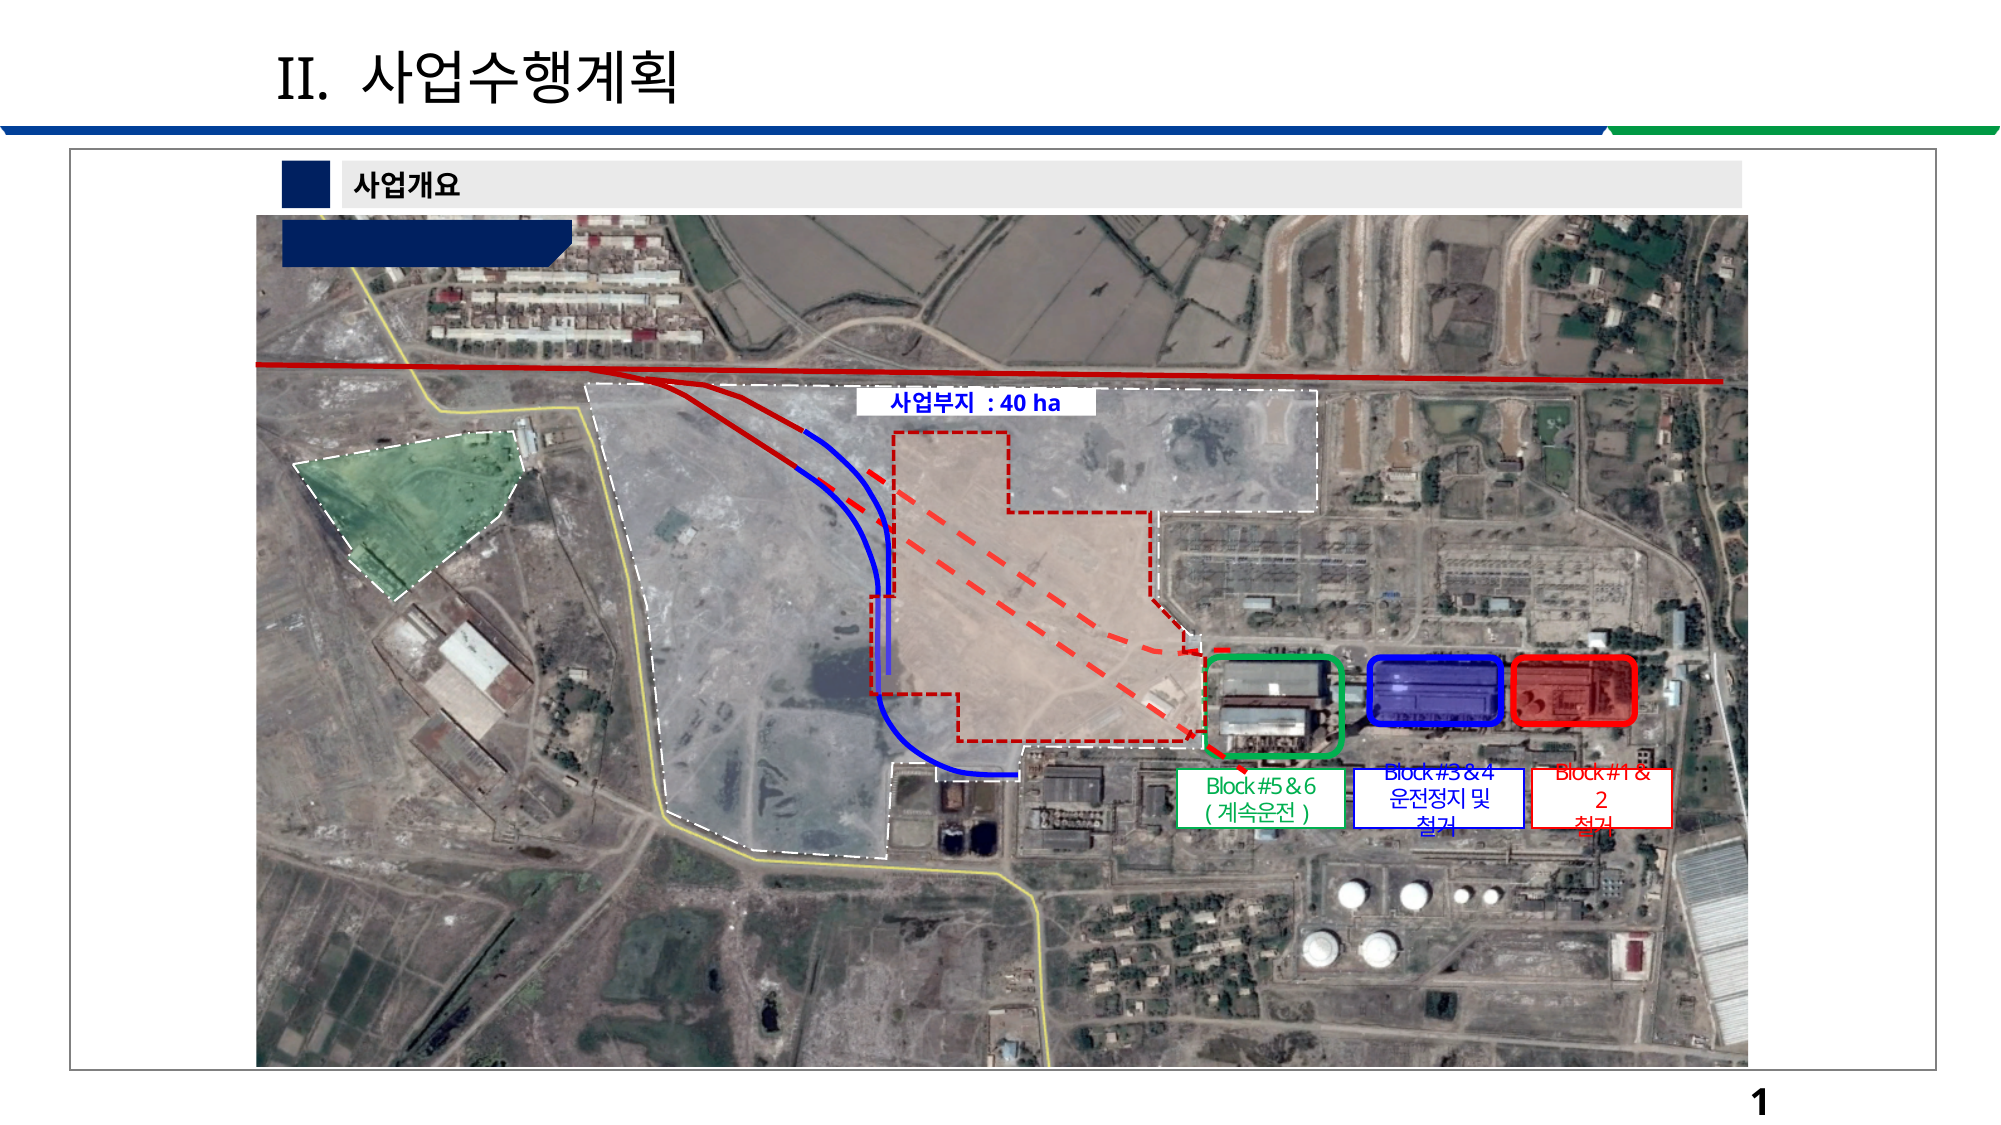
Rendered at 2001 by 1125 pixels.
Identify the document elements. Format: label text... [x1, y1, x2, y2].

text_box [282, 160, 1743, 209]
picture [0, 126, 2000, 135]
text_box 11 [1734, 1070, 1796, 1111]
picture [256, 215, 1749, 1067]
text_box II. 사업수행계획 [261, 33, 697, 118]
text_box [282, 218, 614, 268]
